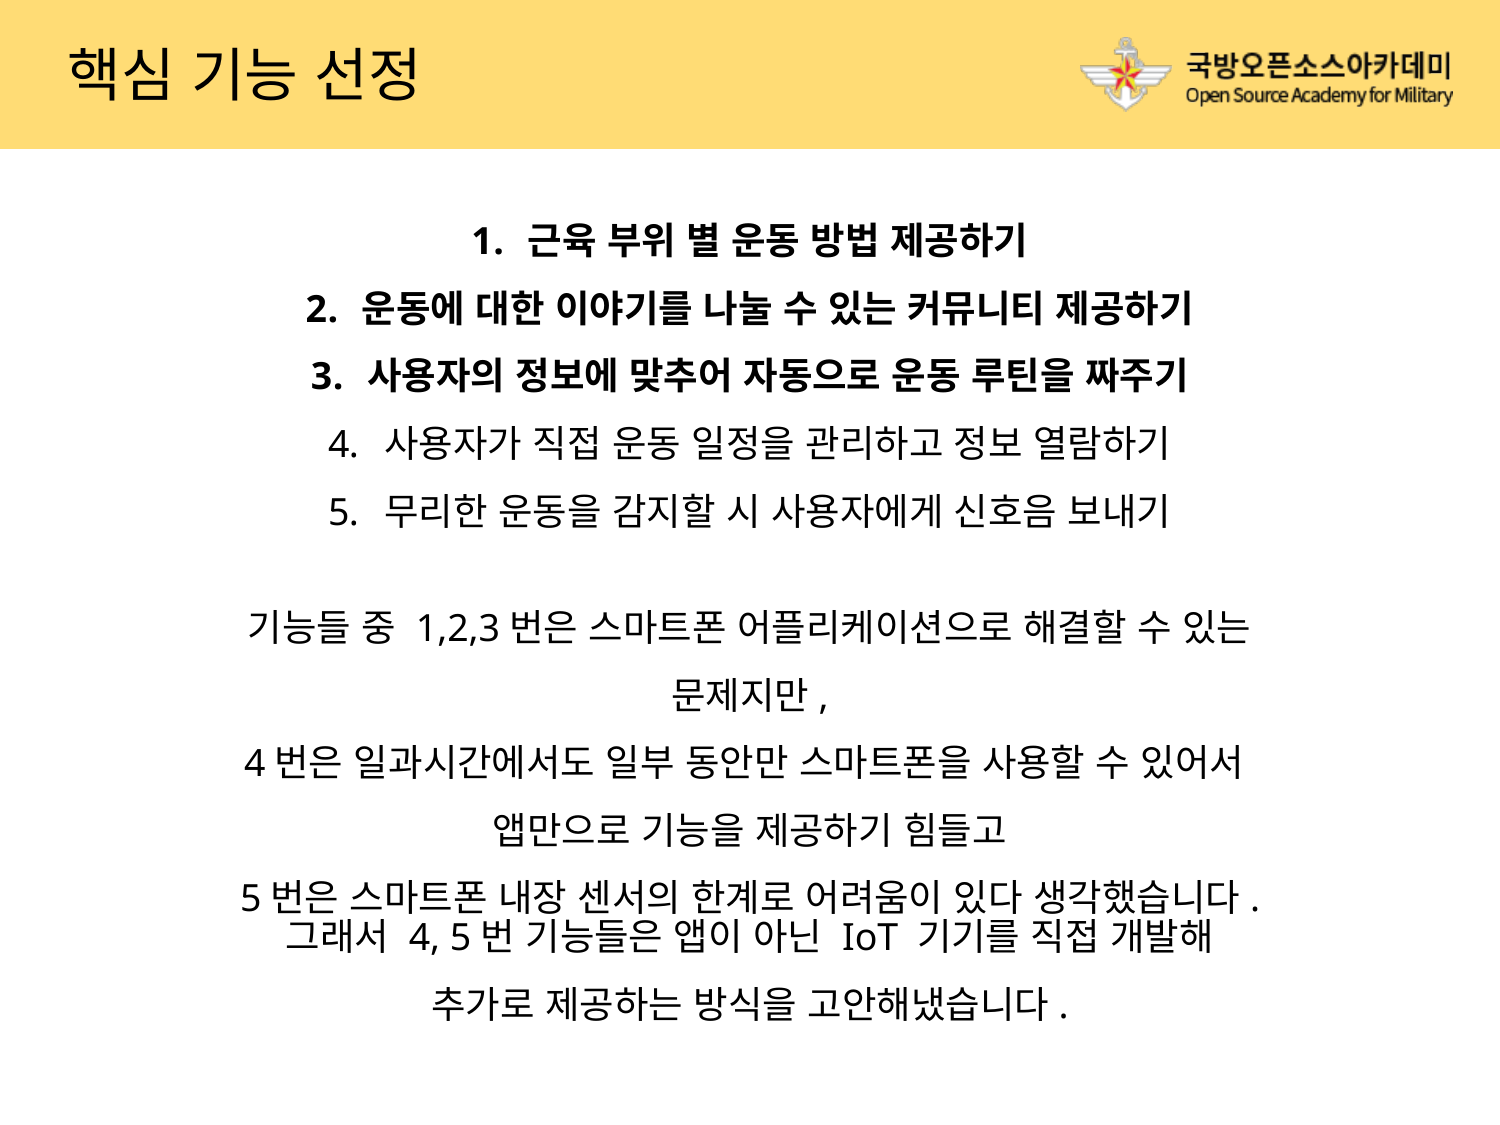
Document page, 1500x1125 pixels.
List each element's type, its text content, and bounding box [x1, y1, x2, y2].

text_box 그래서 4, 5번 기능들은 앱이 아닌 IoT 기기를 직접 개발해 추가로 제공하는 방식을 고안해냈습니다. [166, 883, 1334, 1034]
picture [1080, 37, 1453, 112]
text_box [0, 0, 1500, 151]
text_box 핵심 기능 선정 [53, 30, 479, 116]
text_box 근육 부위 별 운동 방법 제공하기 운동에 대한 이야기를 나눌 수 있는 커뮤니티 제공하기 사용자의 정보에 맞추어 자동으로 운동 루틴을 짜주기 사용자가 직접 운동 일정을 관리하고 정보 열람하기 무리한 운동을 감지할 시 사용자에게 신호음 보내기 [243, 187, 1257, 540]
text_box 기능들 중 1,2,3번은 스마트폰 어플리케이션으로 해결할 수 있는 문제지만, 4번은 일과시간에서도 일부 동안만 스마트폰을 사용할 수 있어서 앱만으로 기능을 제공하기 힘들고 5번은 스마트폰 내장 센서의 한계로 어려움이 있다 생각했습니다. [166, 574, 1334, 883]
